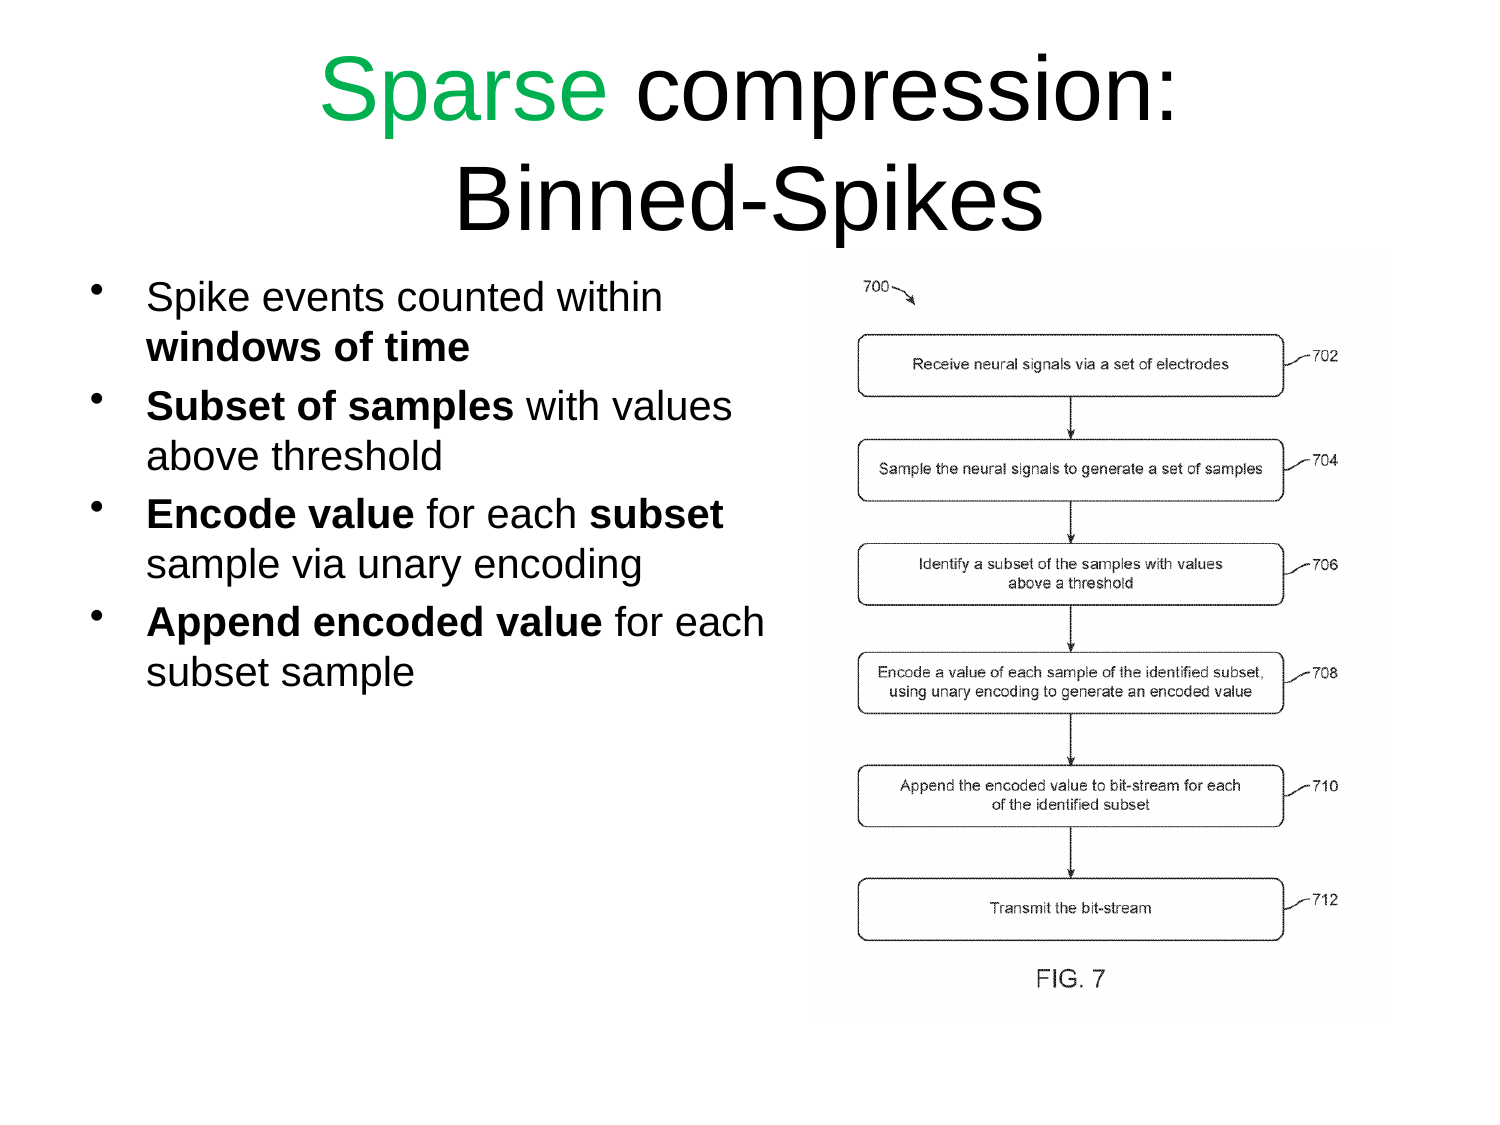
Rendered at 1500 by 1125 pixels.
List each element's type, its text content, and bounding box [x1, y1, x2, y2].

picture [808, 248, 1388, 1020]
list Spike events counted within windows of time Subset of samples with values above threshold Encode value for each subset sample via unary encoding Append encoded value for each subset sample [74, 262, 808, 1006]
title Sparse compression: Binned-Spikes [74, 44, 1426, 233]
